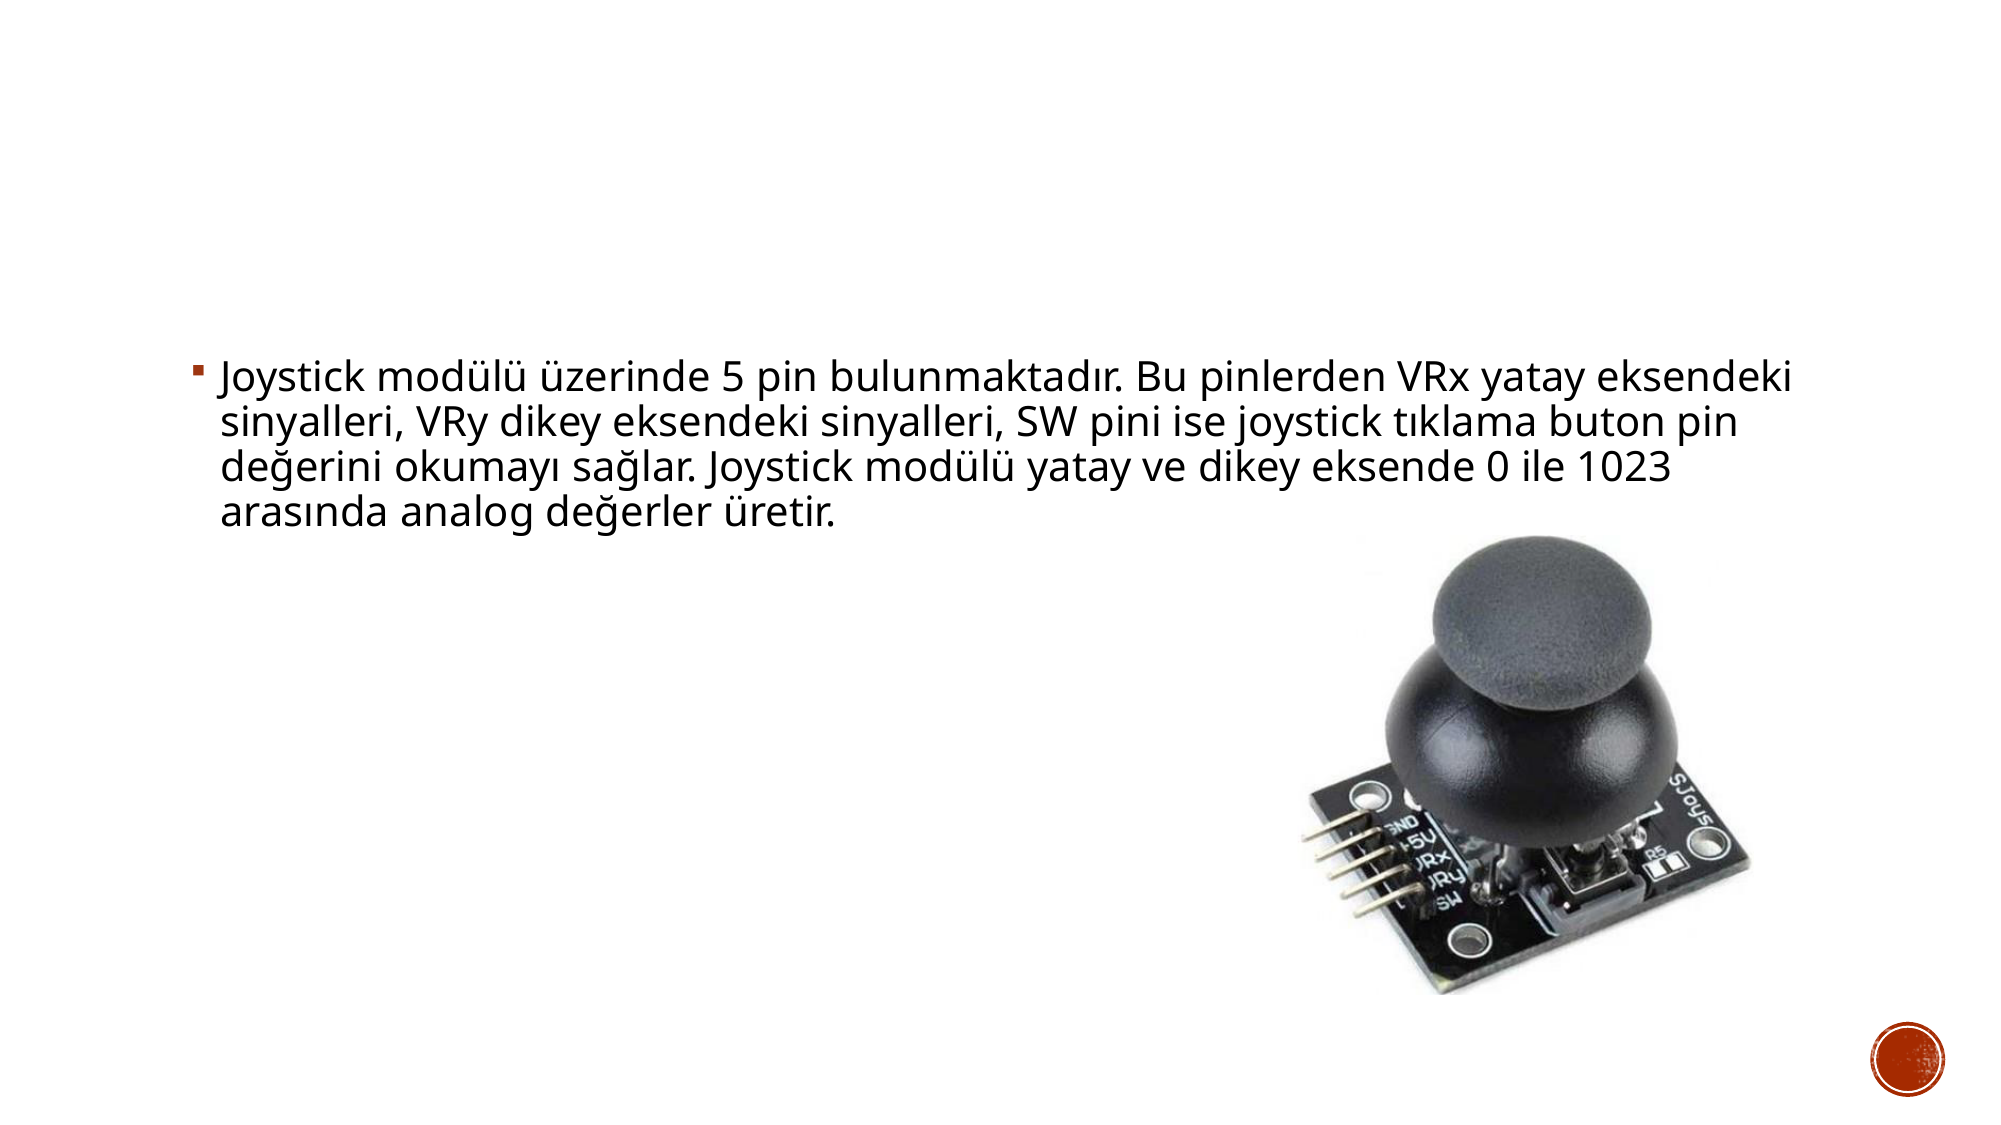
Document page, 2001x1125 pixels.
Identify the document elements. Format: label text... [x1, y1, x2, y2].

list Joystick modülü üzerinde 5 pin bulunmaktadır. Bu pinlerden VRx yatay eksendeki sinyalleri, VRy dikey eksendeki sinyalleri, SW pini ise joystick tıklama buton pin değerini okumayı sağlar. Joystick modülü yatay ve dikey eksende 0 ile 1023 arasında analog değerler üretir. [175, 348, 1826, 1013]
picture [1301, 538, 1753, 992]
